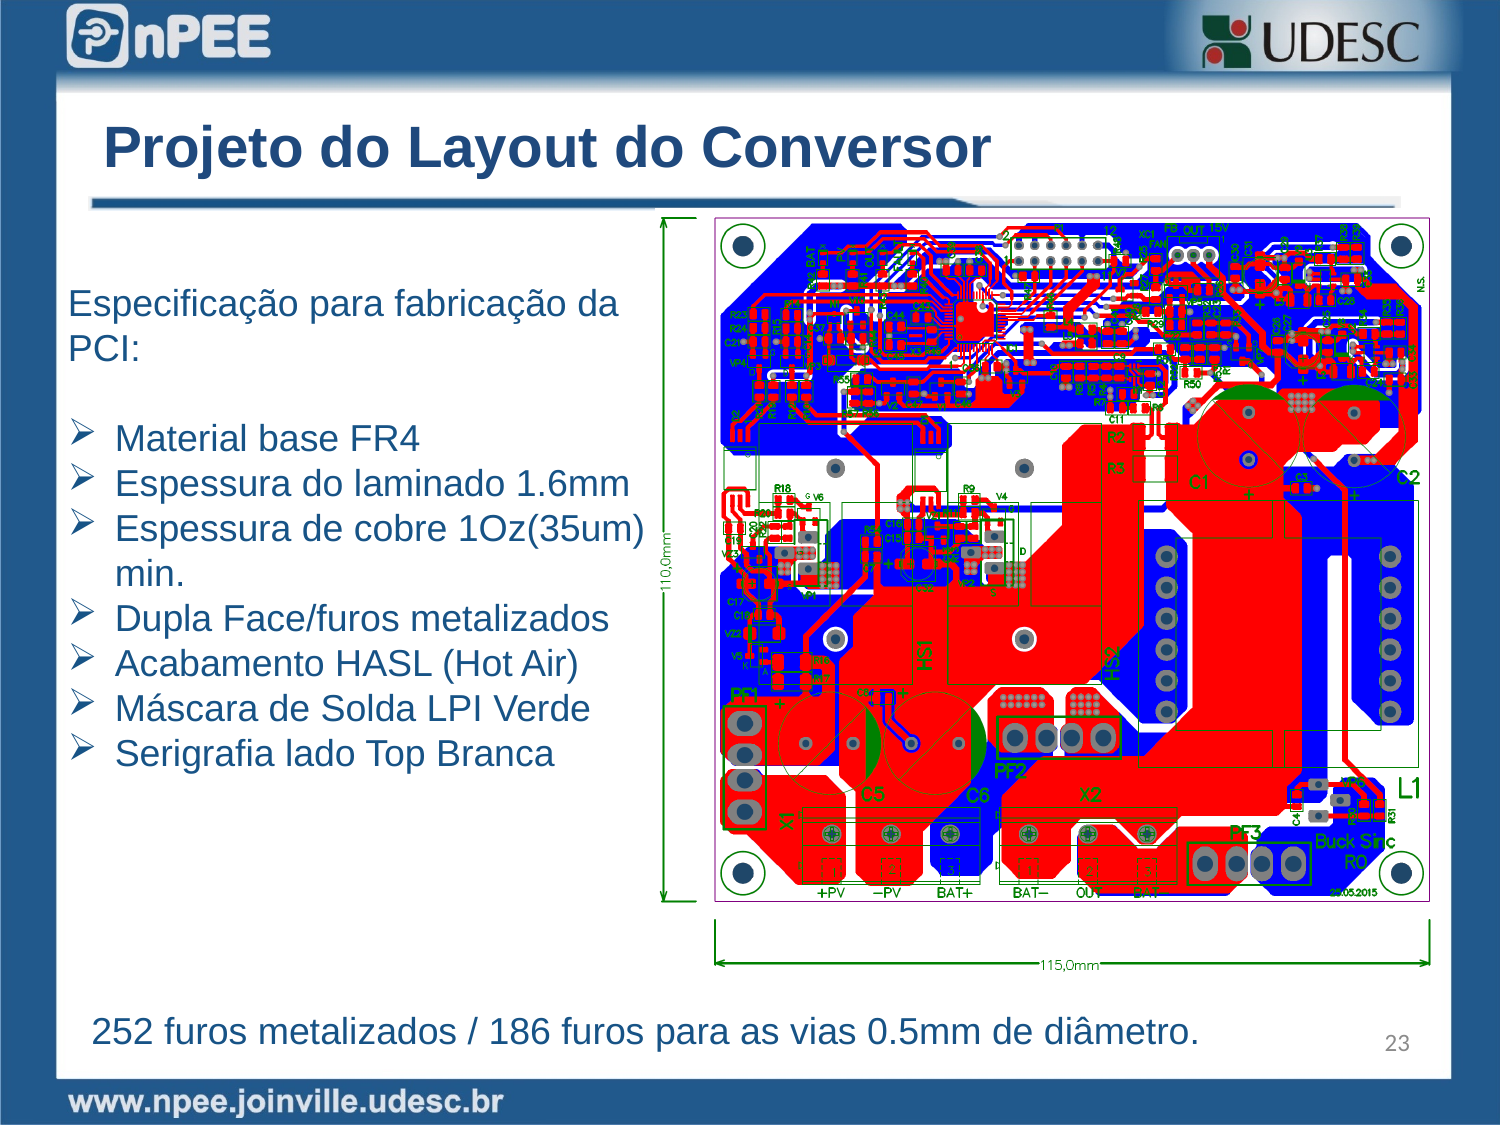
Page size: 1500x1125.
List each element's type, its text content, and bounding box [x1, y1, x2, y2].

slide_number 23 [1074, 1011, 1425, 1072]
text_box Especificação para fabricação da PCI: Material base FR4 Espessura do laminado 1.6mm Espessura de cobre 1Oz(35um) min. Dupla Face/furos metalizados Acabamento HASL (Hot Air) Máscara de Solda LPI Verde Serigrafia lado Top Branca [53, 271, 650, 782]
text_box 252 furos metalizados / 186 furos para as vias 0.5mm de diâmetro. [76, 999, 1353, 1060]
picture [0, 75, 1500, 1125]
text_box [0, 0, 1500, 75]
text_box Projeto do Layout do Conversor [88, 101, 1388, 187]
